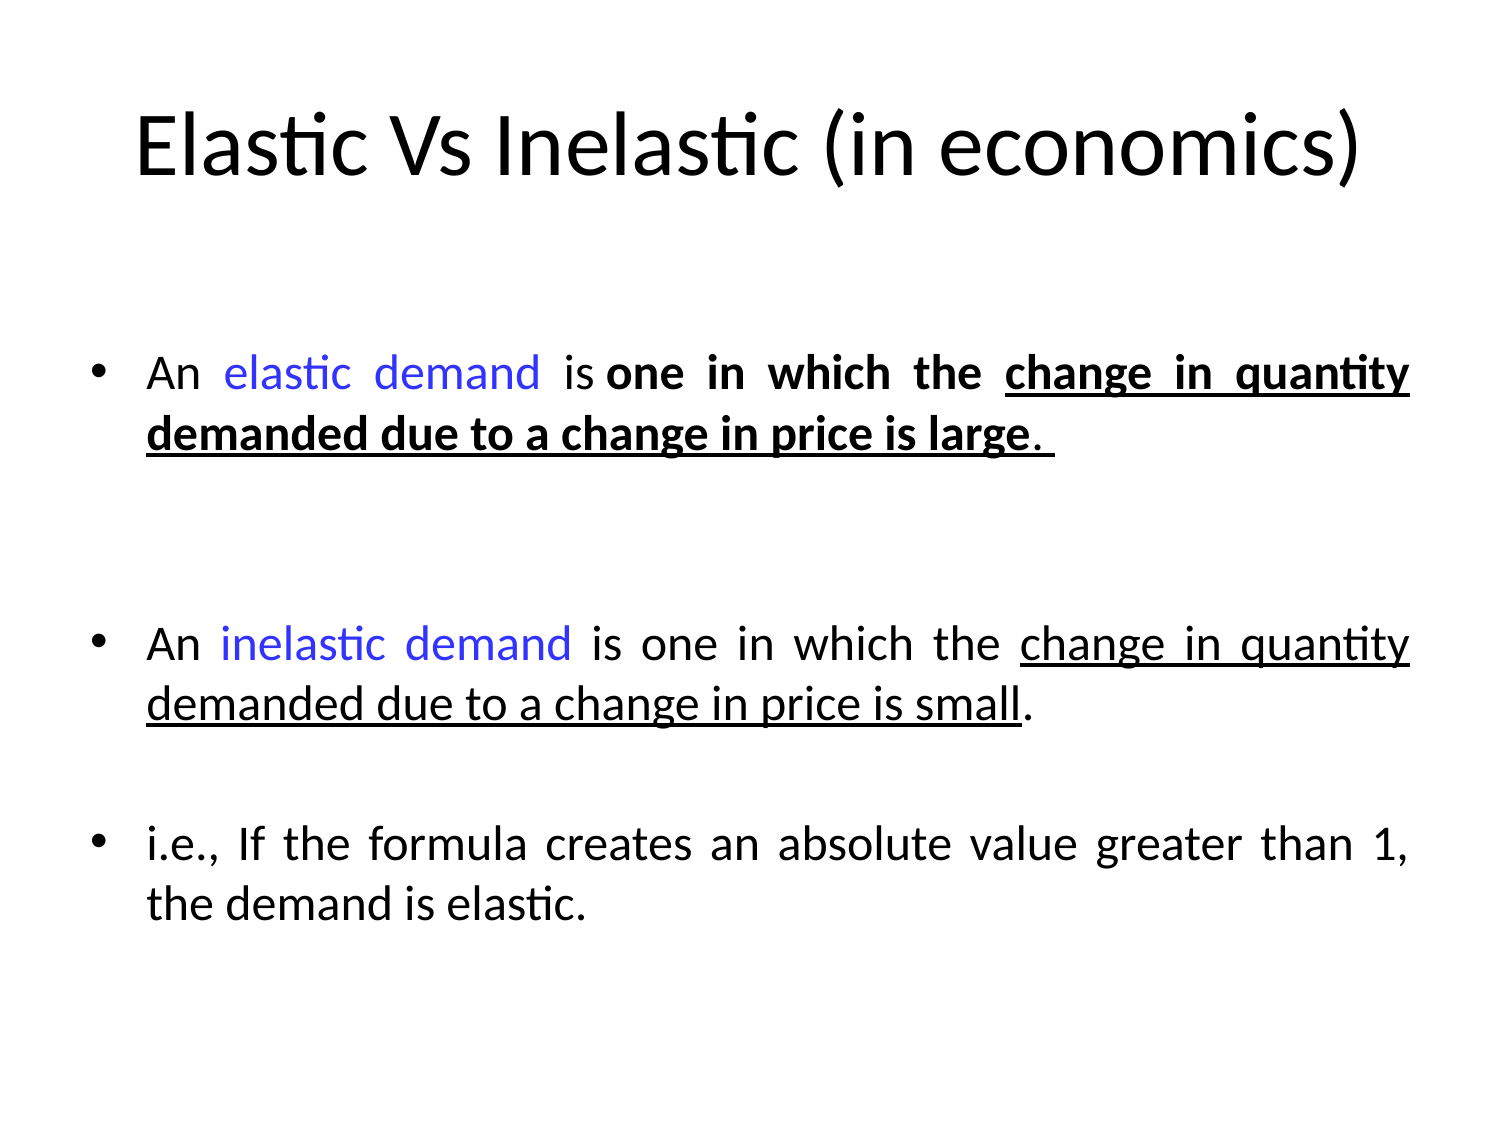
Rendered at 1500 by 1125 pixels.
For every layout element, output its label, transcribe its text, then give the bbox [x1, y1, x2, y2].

list An elastic demand is one in which the change in quantity demanded due to a change in price is large. An inelastic demand is one in which the change in quantity demanded due to a change in price is small. i.e., If the formula creates an absolute value greater than 1, the demand is elastic. [75, 262, 1425, 1005]
title Elastic Vs Inelastic (in economics) [75, 45, 1425, 233]
